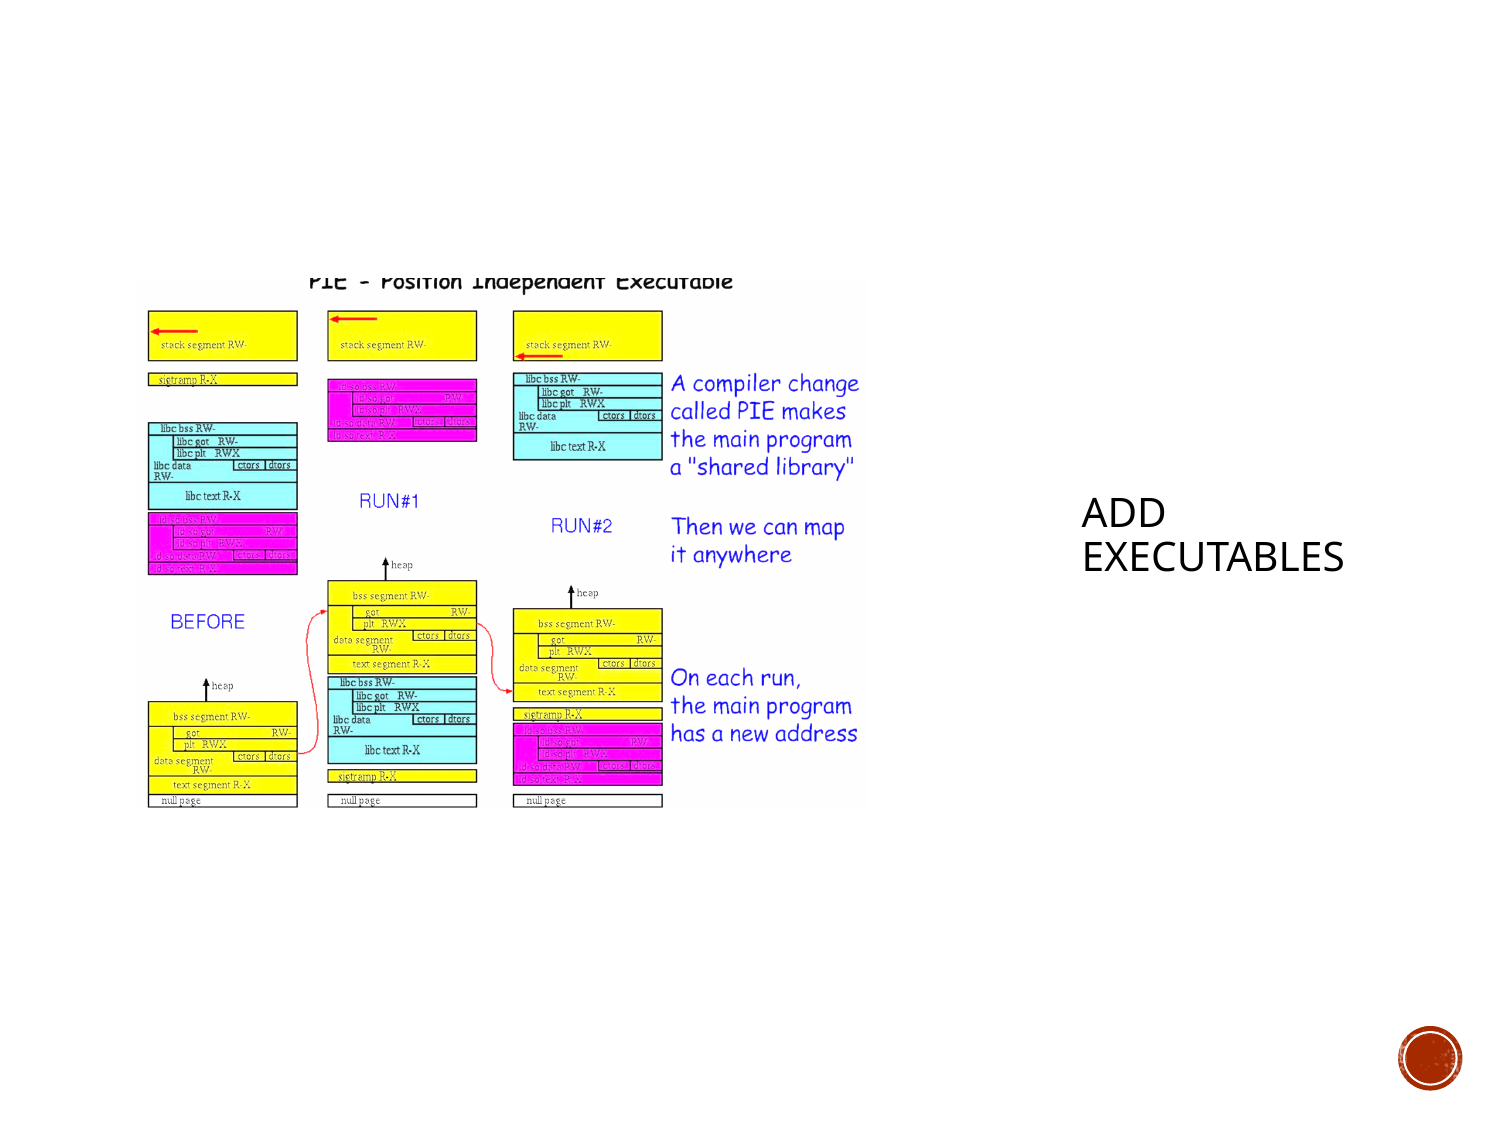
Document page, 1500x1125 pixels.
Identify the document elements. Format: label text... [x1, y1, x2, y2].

picture [136, 278, 866, 808]
title Add Executables [1026, 436, 1401, 637]
